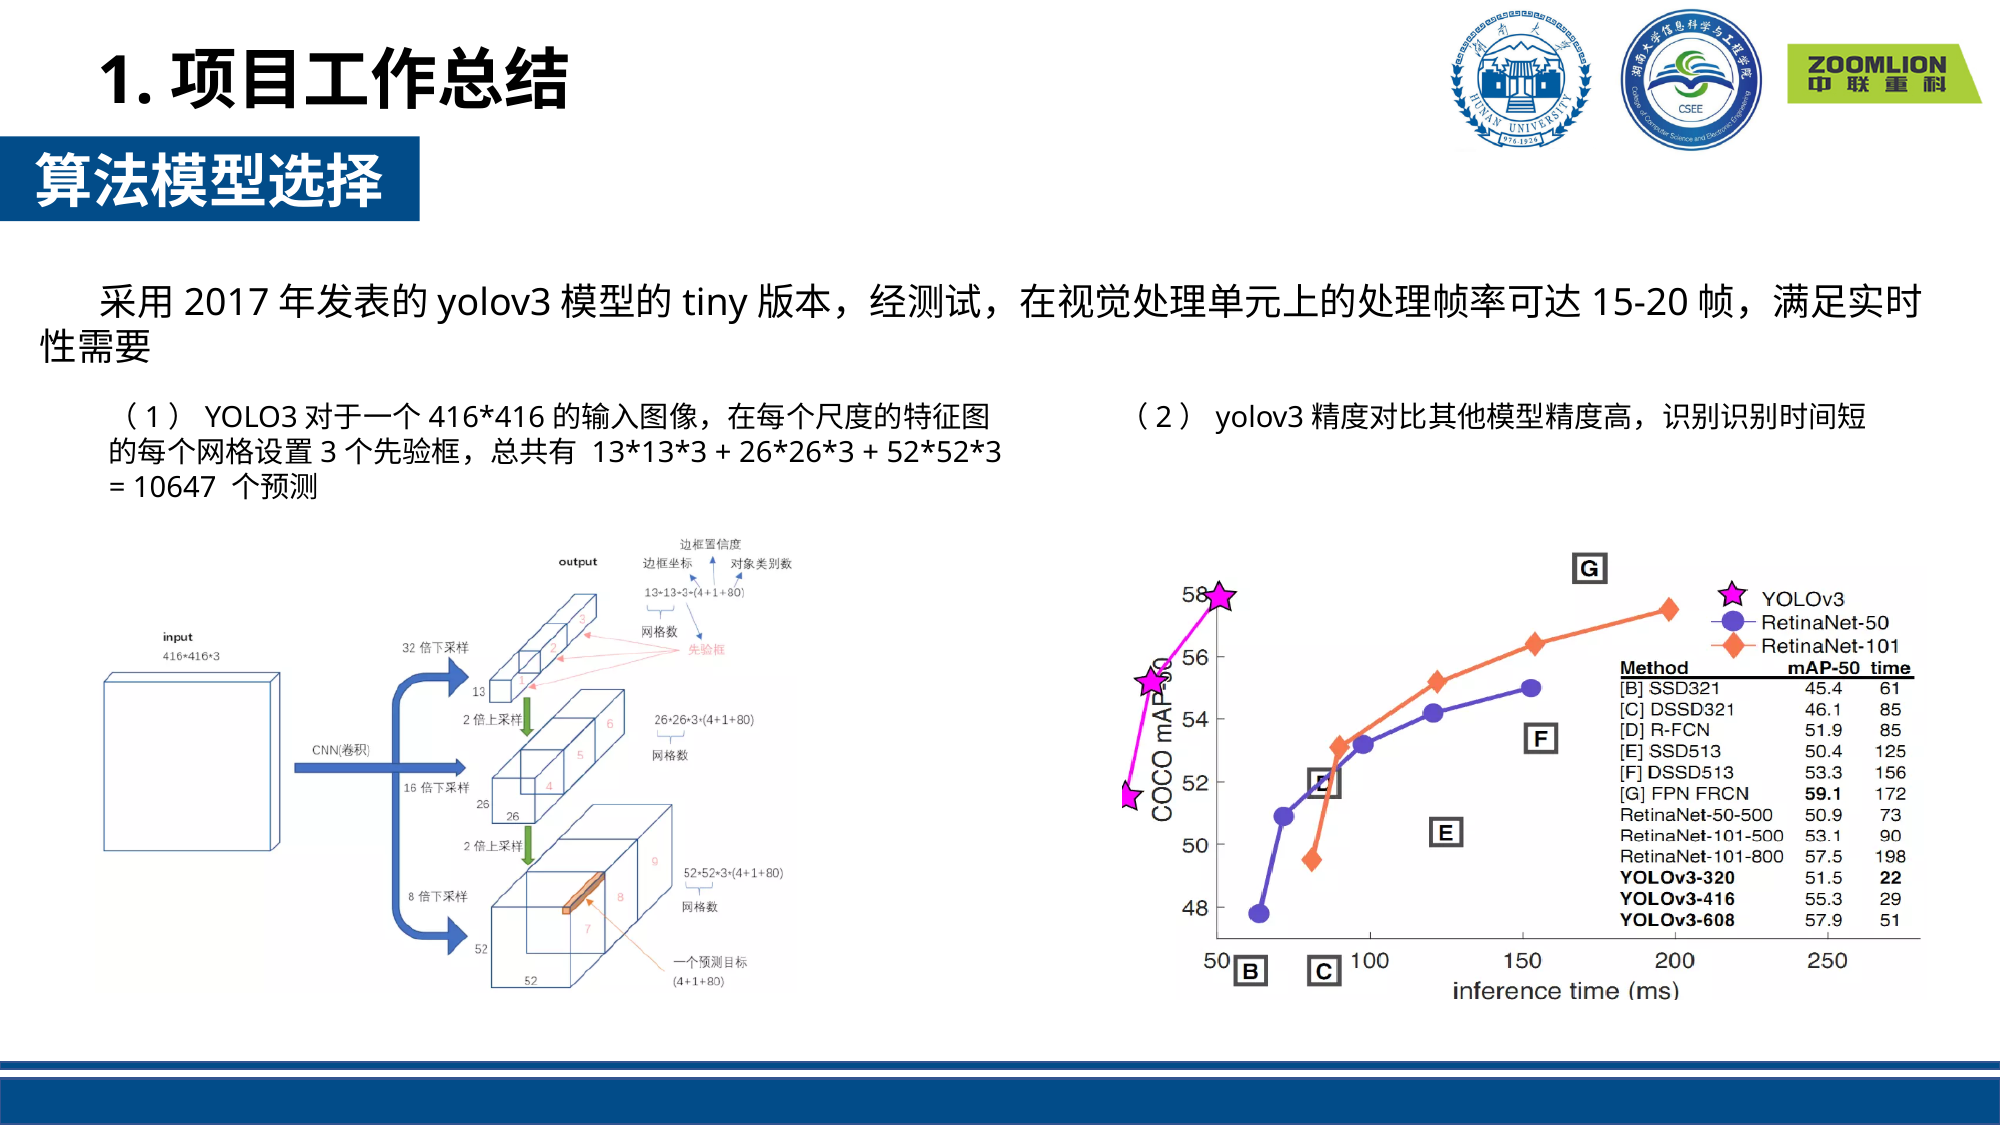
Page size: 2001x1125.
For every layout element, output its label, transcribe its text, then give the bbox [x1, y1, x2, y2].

picture [93, 518, 816, 1000]
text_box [0, 1061, 2000, 1125]
picture [1122, 522, 1941, 1000]
text_box 1.项目工作总结 [82, 29, 917, 124]
picture [1445, 0, 2000, 156]
text_box （1）YOLO3对于一个416*416的输入图像，在每个尺度的特征图的每个网格设置3个先验框，总共有 13*13*3 + 26*26*3 + 52*52*3 = 10647 个预测 [93, 390, 1026, 546]
text_box （2）yolov3精度对比其他模型精度高，识别识别时间短 [1104, 390, 1882, 441]
text_box 采用2017年发表的yolov3模型的tiny版本，经测试，在视觉处理单元上的处理帧率可达15-20帧，满足实时性需要 [24, 270, 1975, 375]
text_box 算法模型选择 [0, 136, 420, 222]
